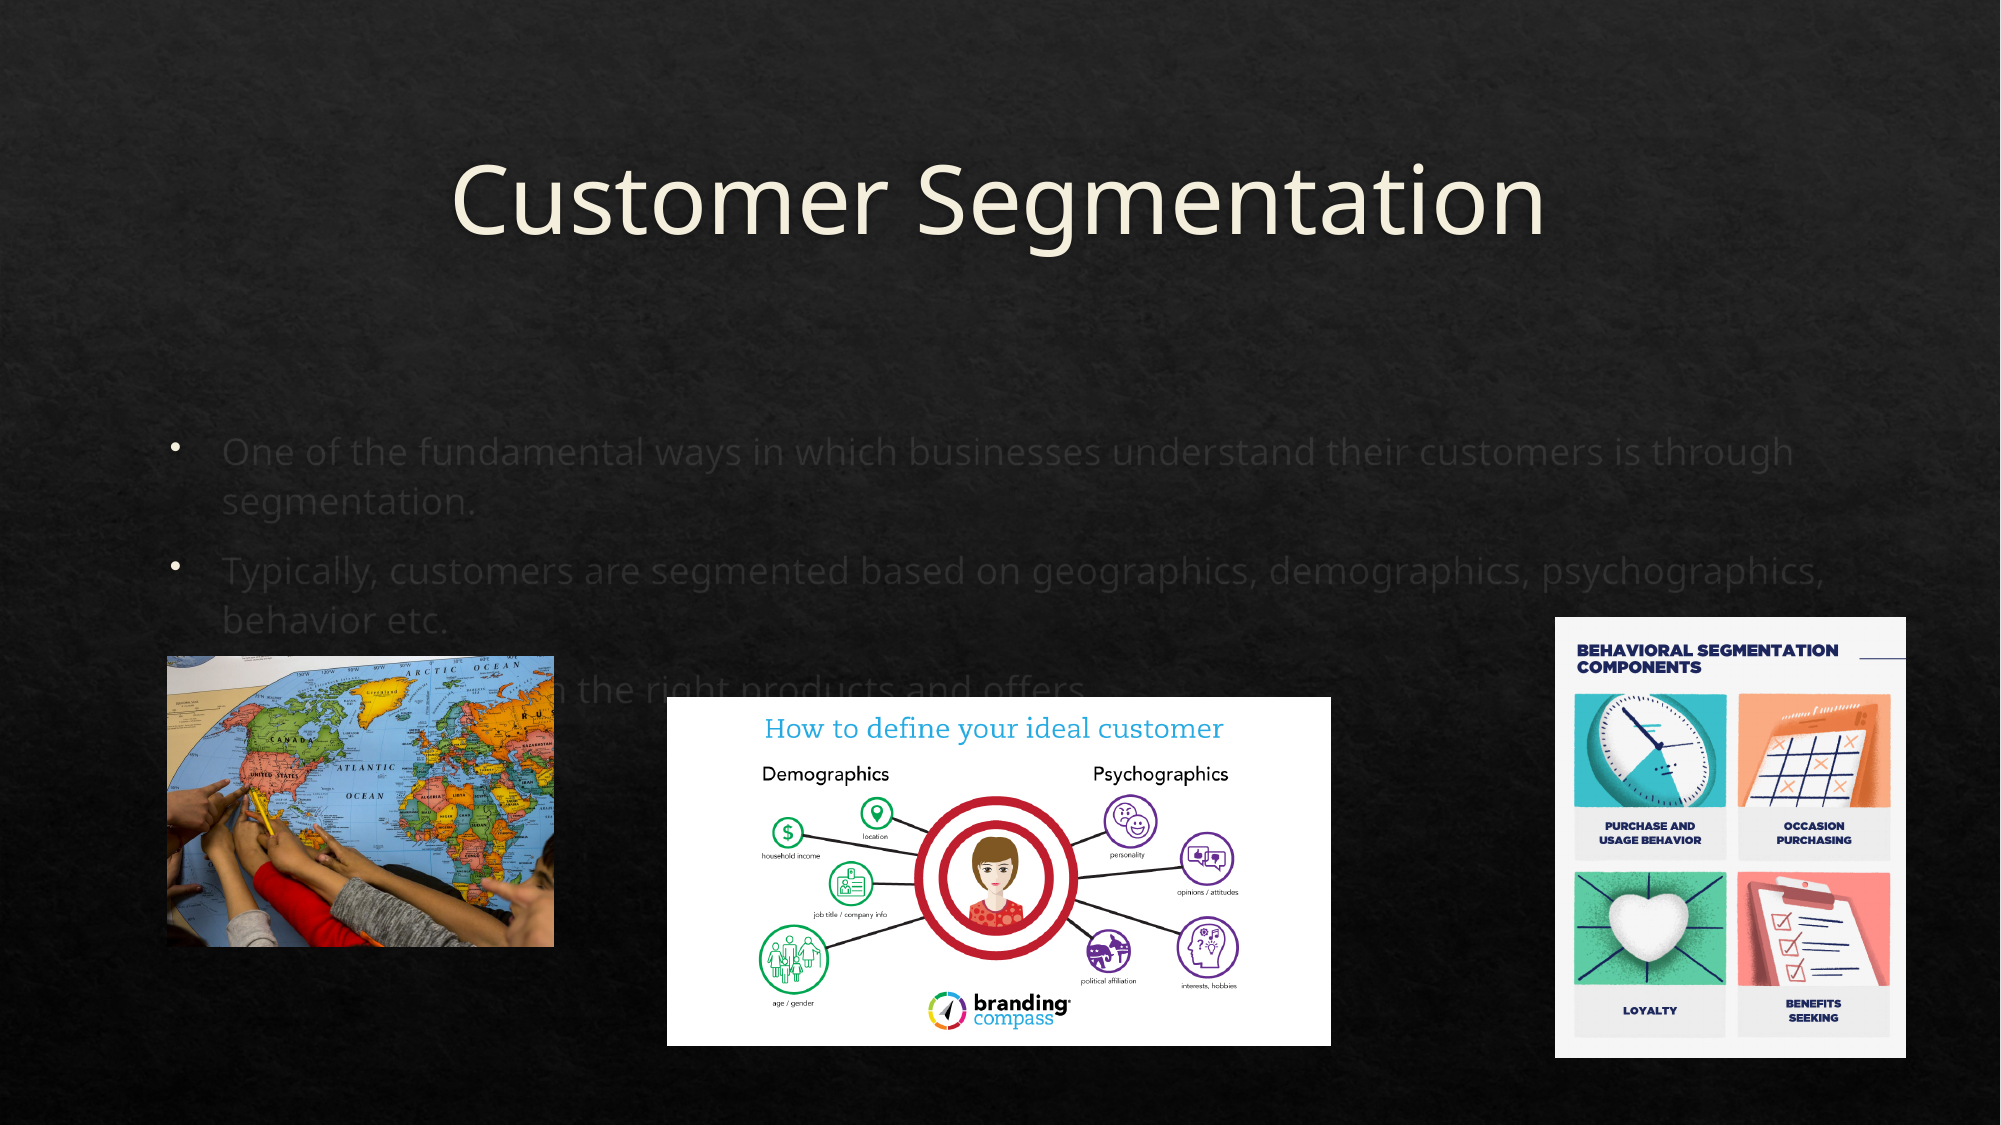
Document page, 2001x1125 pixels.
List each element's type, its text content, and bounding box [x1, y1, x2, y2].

picture [1555, 616, 1906, 1058]
list One of the fundamental ways in which businesses understand their customers is through segmentation. Typically, customers are segmented based on geographics, demographics, psychographics, behavior etc. To target them with the right products and offers. [149, 415, 1849, 1025]
title Customer Segmentation [149, 99, 1849, 307]
picture [167, 656, 555, 947]
picture [667, 697, 1331, 1046]
